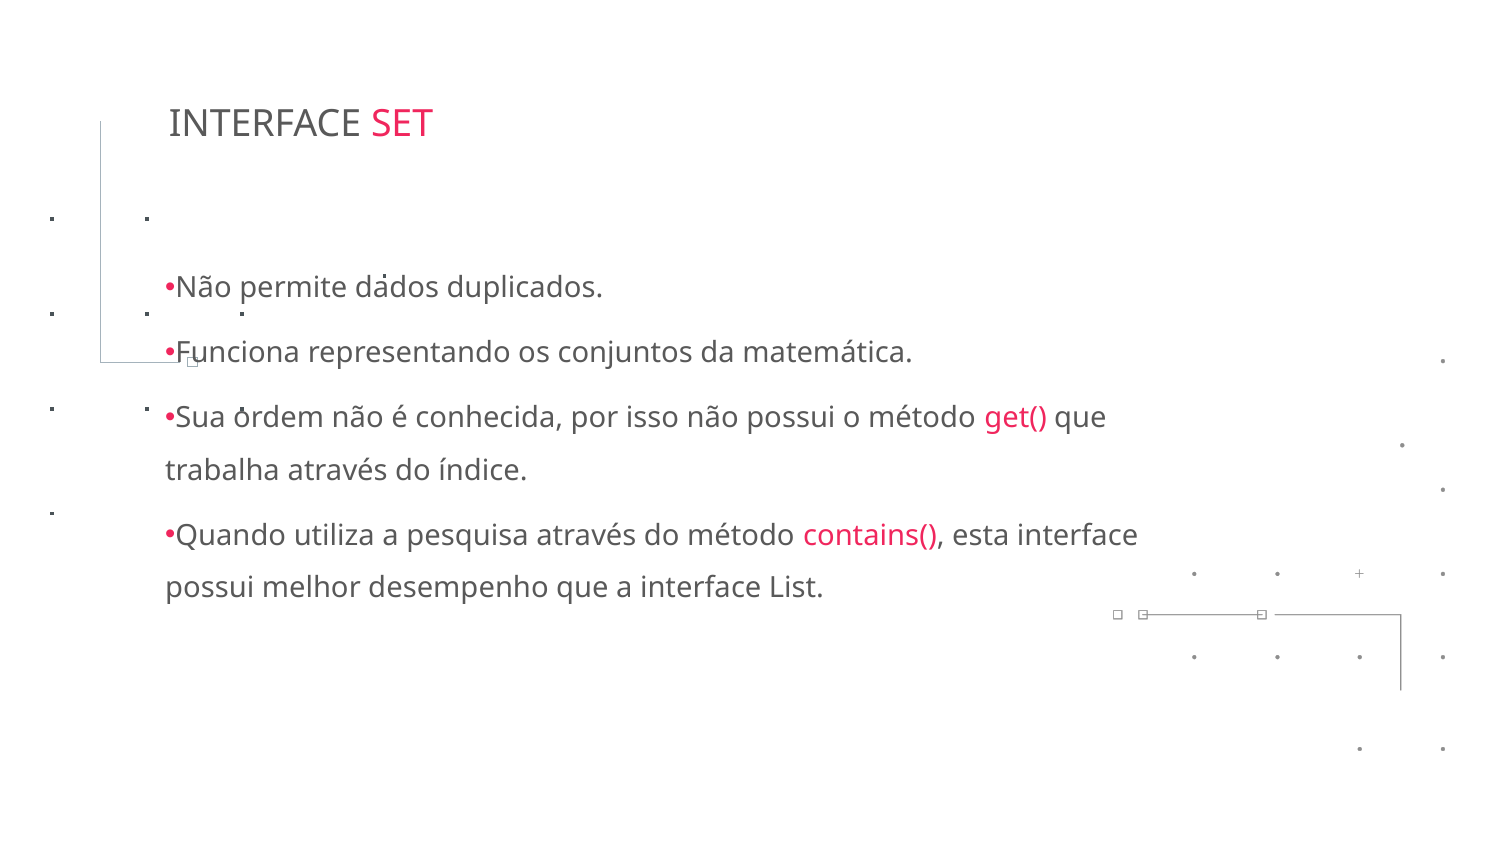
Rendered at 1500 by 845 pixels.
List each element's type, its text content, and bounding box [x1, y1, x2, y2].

picture [1155, 359, 1445, 751]
text_box Não permite dados duplicados. Funciona representando os conjuntos da matemática. Sua ordem não é conhecida, por isso não possui o método get() que trabalha através do índice. Quando utiliza a pesquisa através do método contains(), esta interface possui melhor desempenho que a interface List. [154, 245, 1155, 845]
picture [50, 121, 386, 515]
text_box INTERFACE SET [154, 91, 921, 152]
